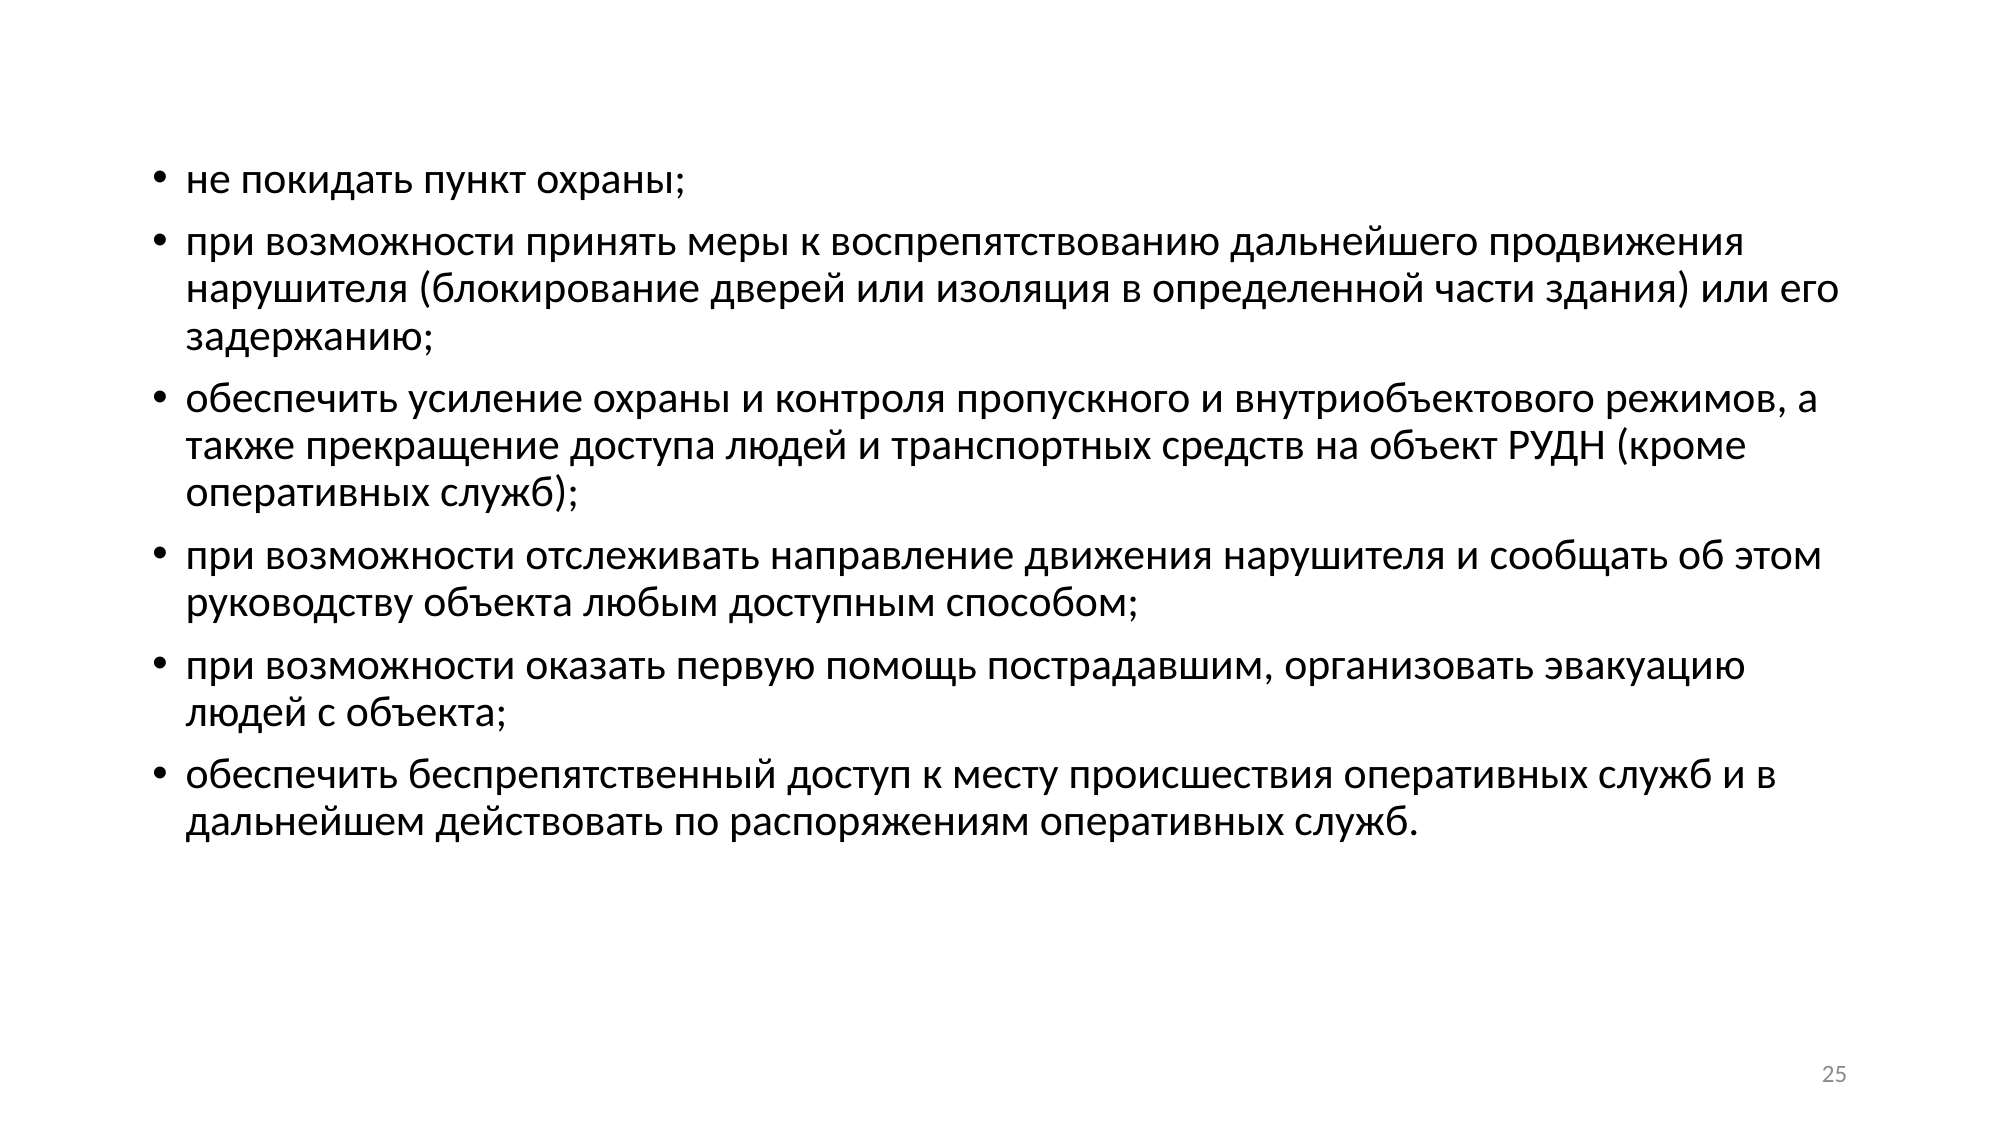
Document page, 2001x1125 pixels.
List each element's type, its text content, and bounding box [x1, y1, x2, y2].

list не покидать пункт охраны; при возможности принять меры к воспрепятствованию дальнейшего продвижения нарушителя (блокирование дверей или изоляция в определенной части здания) или его задержанию; обеспечить усиление охраны и контроля пропускного и внутриобъектового режимов, а также прекращение доступа людей и транспортных средств на объект РУДН (кроме оперативных служб); при возможности отслеживать направление движения нарушителя и сообщать об этом руководству объекта любым доступным способом; при возможности оказать первую помощь пострадавшим, организовать эвакуацию людей с объекта; обеспечить беспрепятственный доступ к месту происшествия оперативных служб и в дальнейшем действовать по распоряжениям оперативных служб. [137, 148, 1863, 862]
slide_number 25 [1412, 1042, 1863, 1103]
